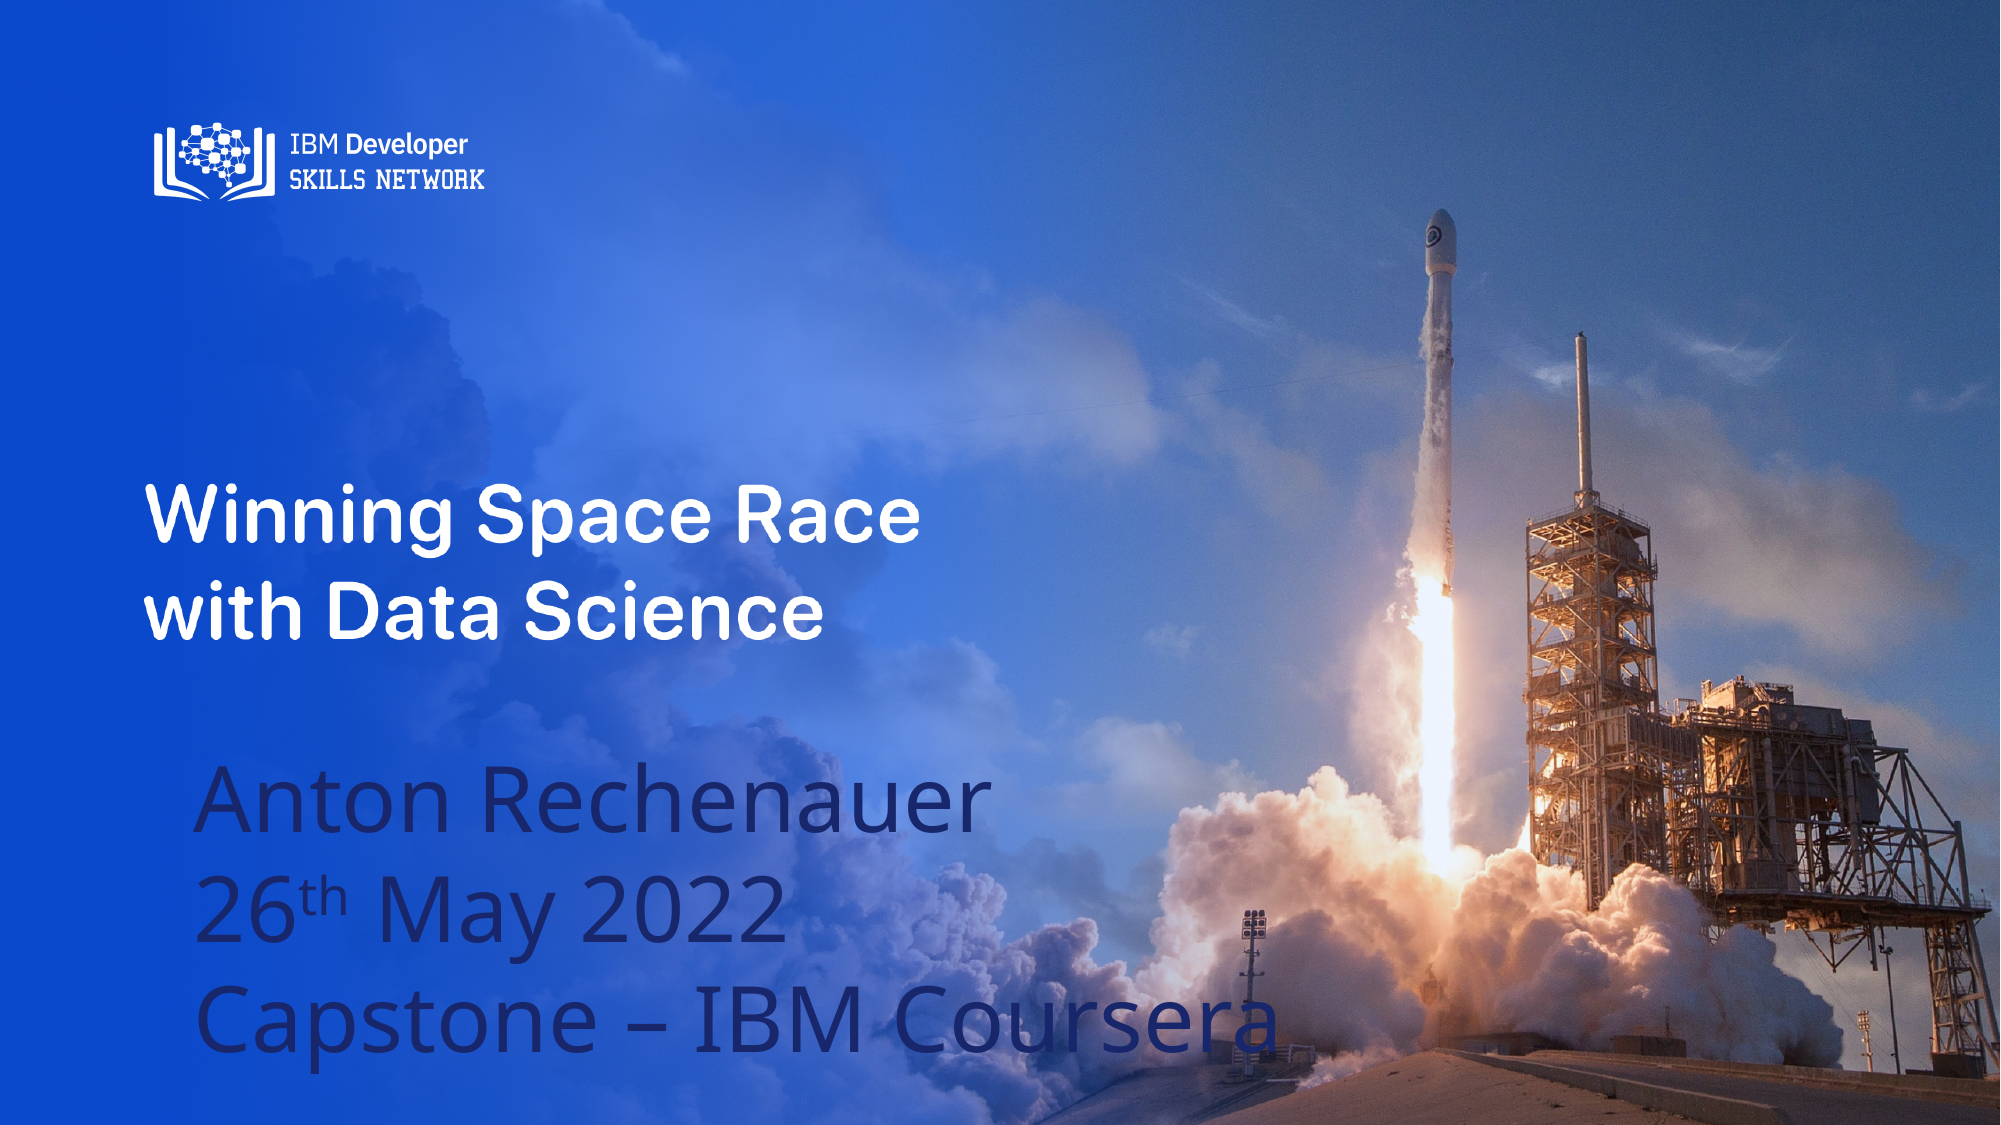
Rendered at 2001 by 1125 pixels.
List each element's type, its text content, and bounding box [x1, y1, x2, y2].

text_box Anton Rechenauer 26th May 2022 Capstone – IBM Coursera [178, 733, 1694, 1079]
picture [0, 0, 2001, 1125]
